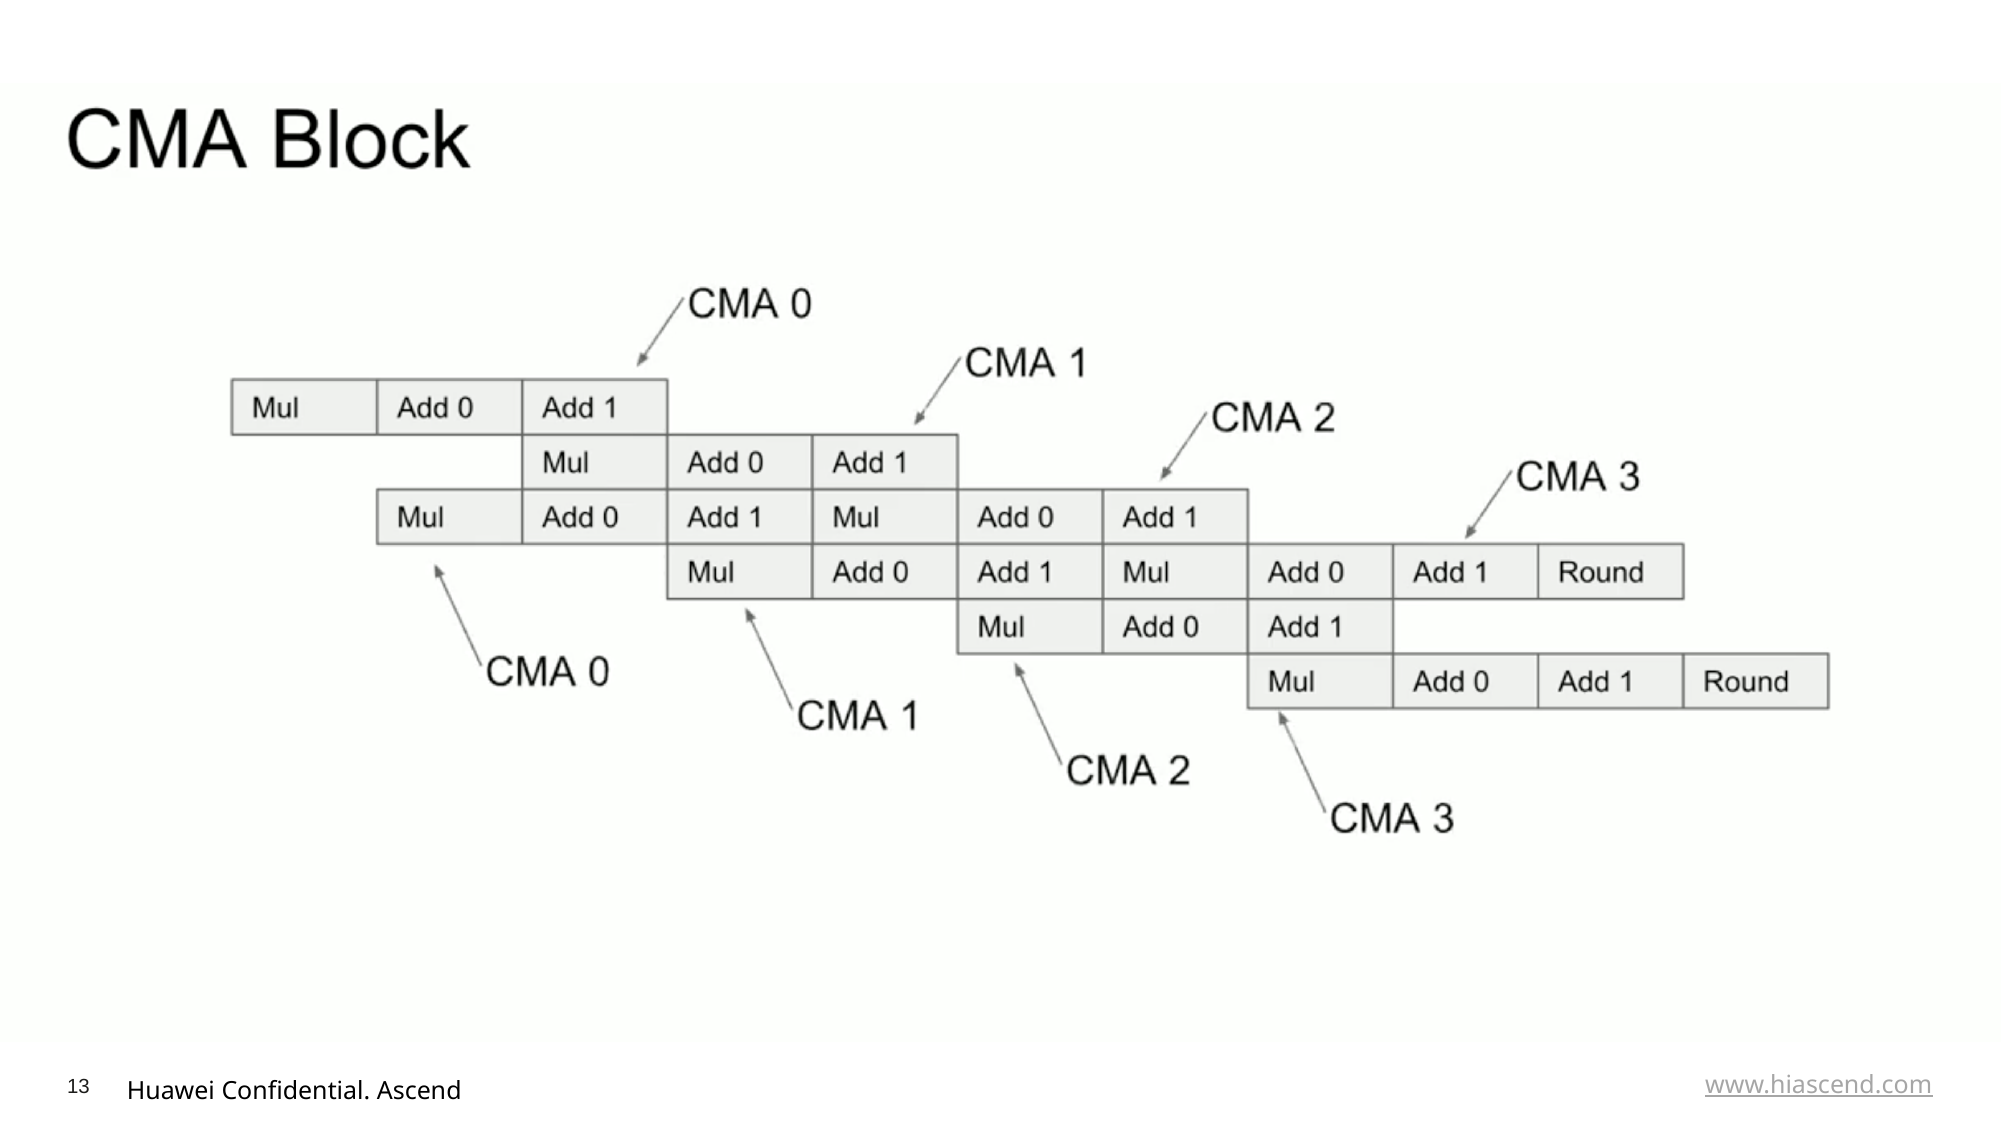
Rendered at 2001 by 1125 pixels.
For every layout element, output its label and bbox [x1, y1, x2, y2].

picture [0, 83, 2001, 1042]
